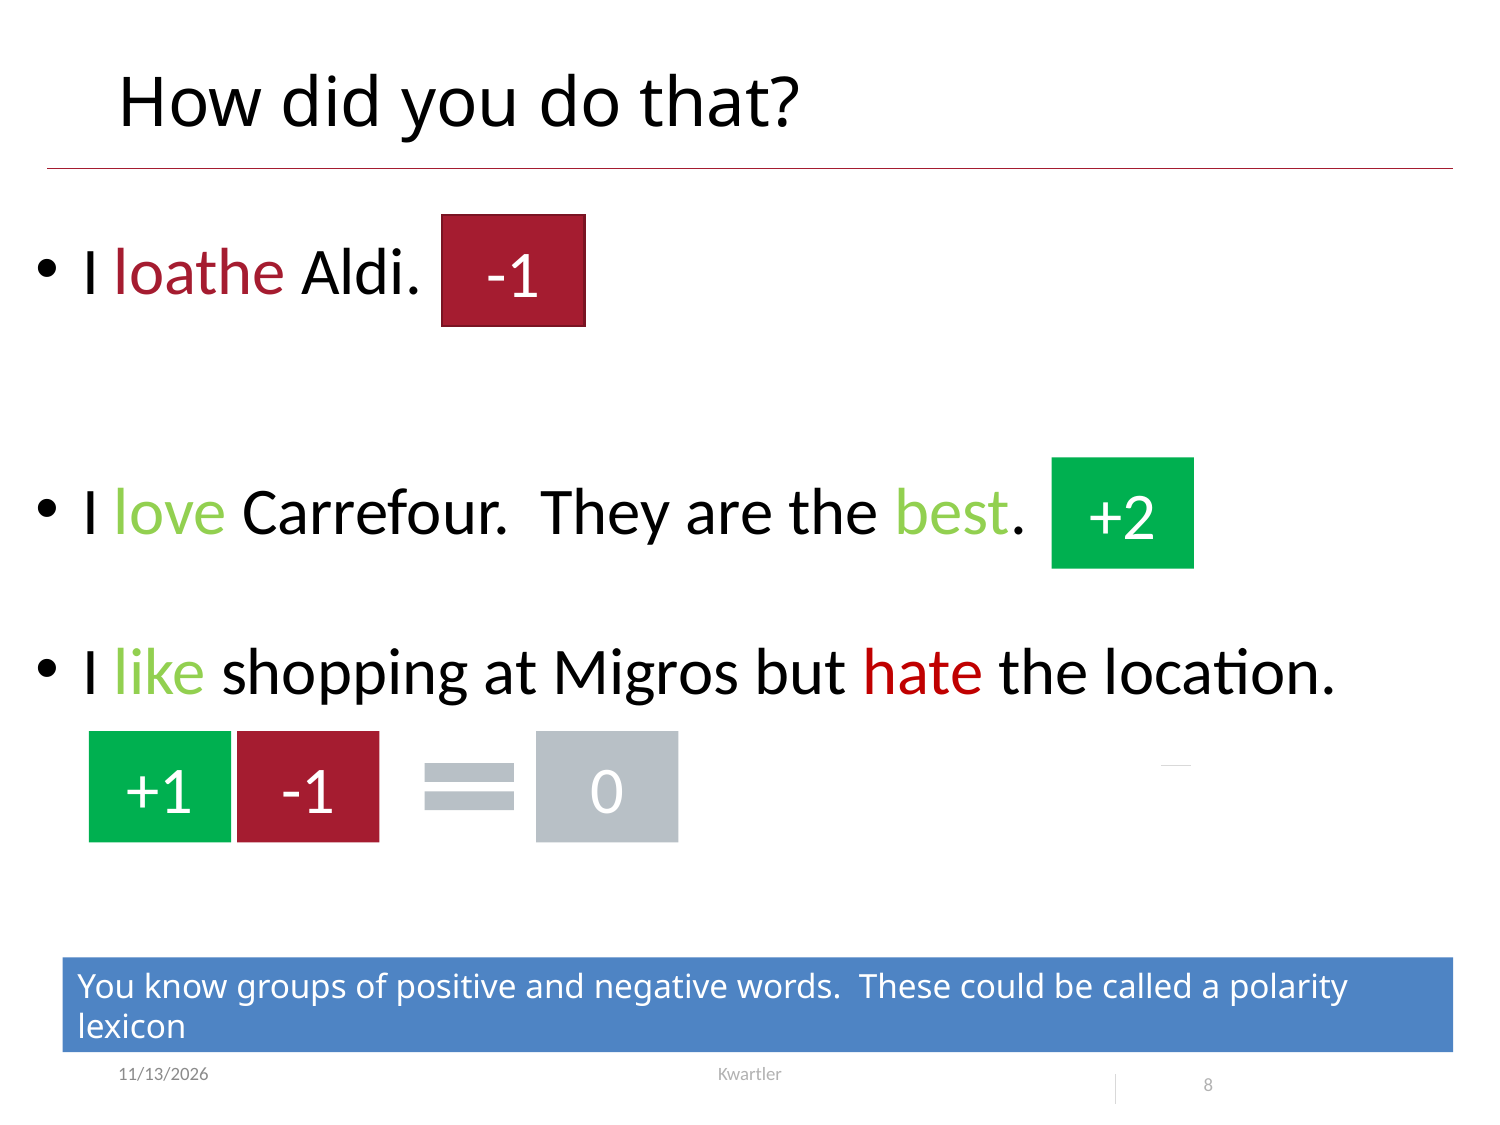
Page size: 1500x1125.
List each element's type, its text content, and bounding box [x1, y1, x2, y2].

text_box You know groups of positive and negative words. These could be called a polarity lexicon [62, 957, 1454, 1053]
text_box [424, 762, 515, 783]
footer Kwartler [496, 1053, 1004, 1103]
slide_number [103, 1053, 441, 1103]
slide_number 8 [1188, 1053, 1330, 1103]
text_box +1 [88, 730, 232, 843]
text_box 0 [535, 730, 679, 843]
text_box -1 [441, 214, 586, 327]
text_box -1 [236, 730, 380, 843]
text_box [424, 790, 515, 811]
title How did you do that? [103, 59, 1397, 157]
text_box I loathe Aldi. I love Carrefour. They are the best. I like shopping at Migros but hate the location. [20, 220, 1475, 715]
text_box +2 [1051, 456, 1195, 570]
